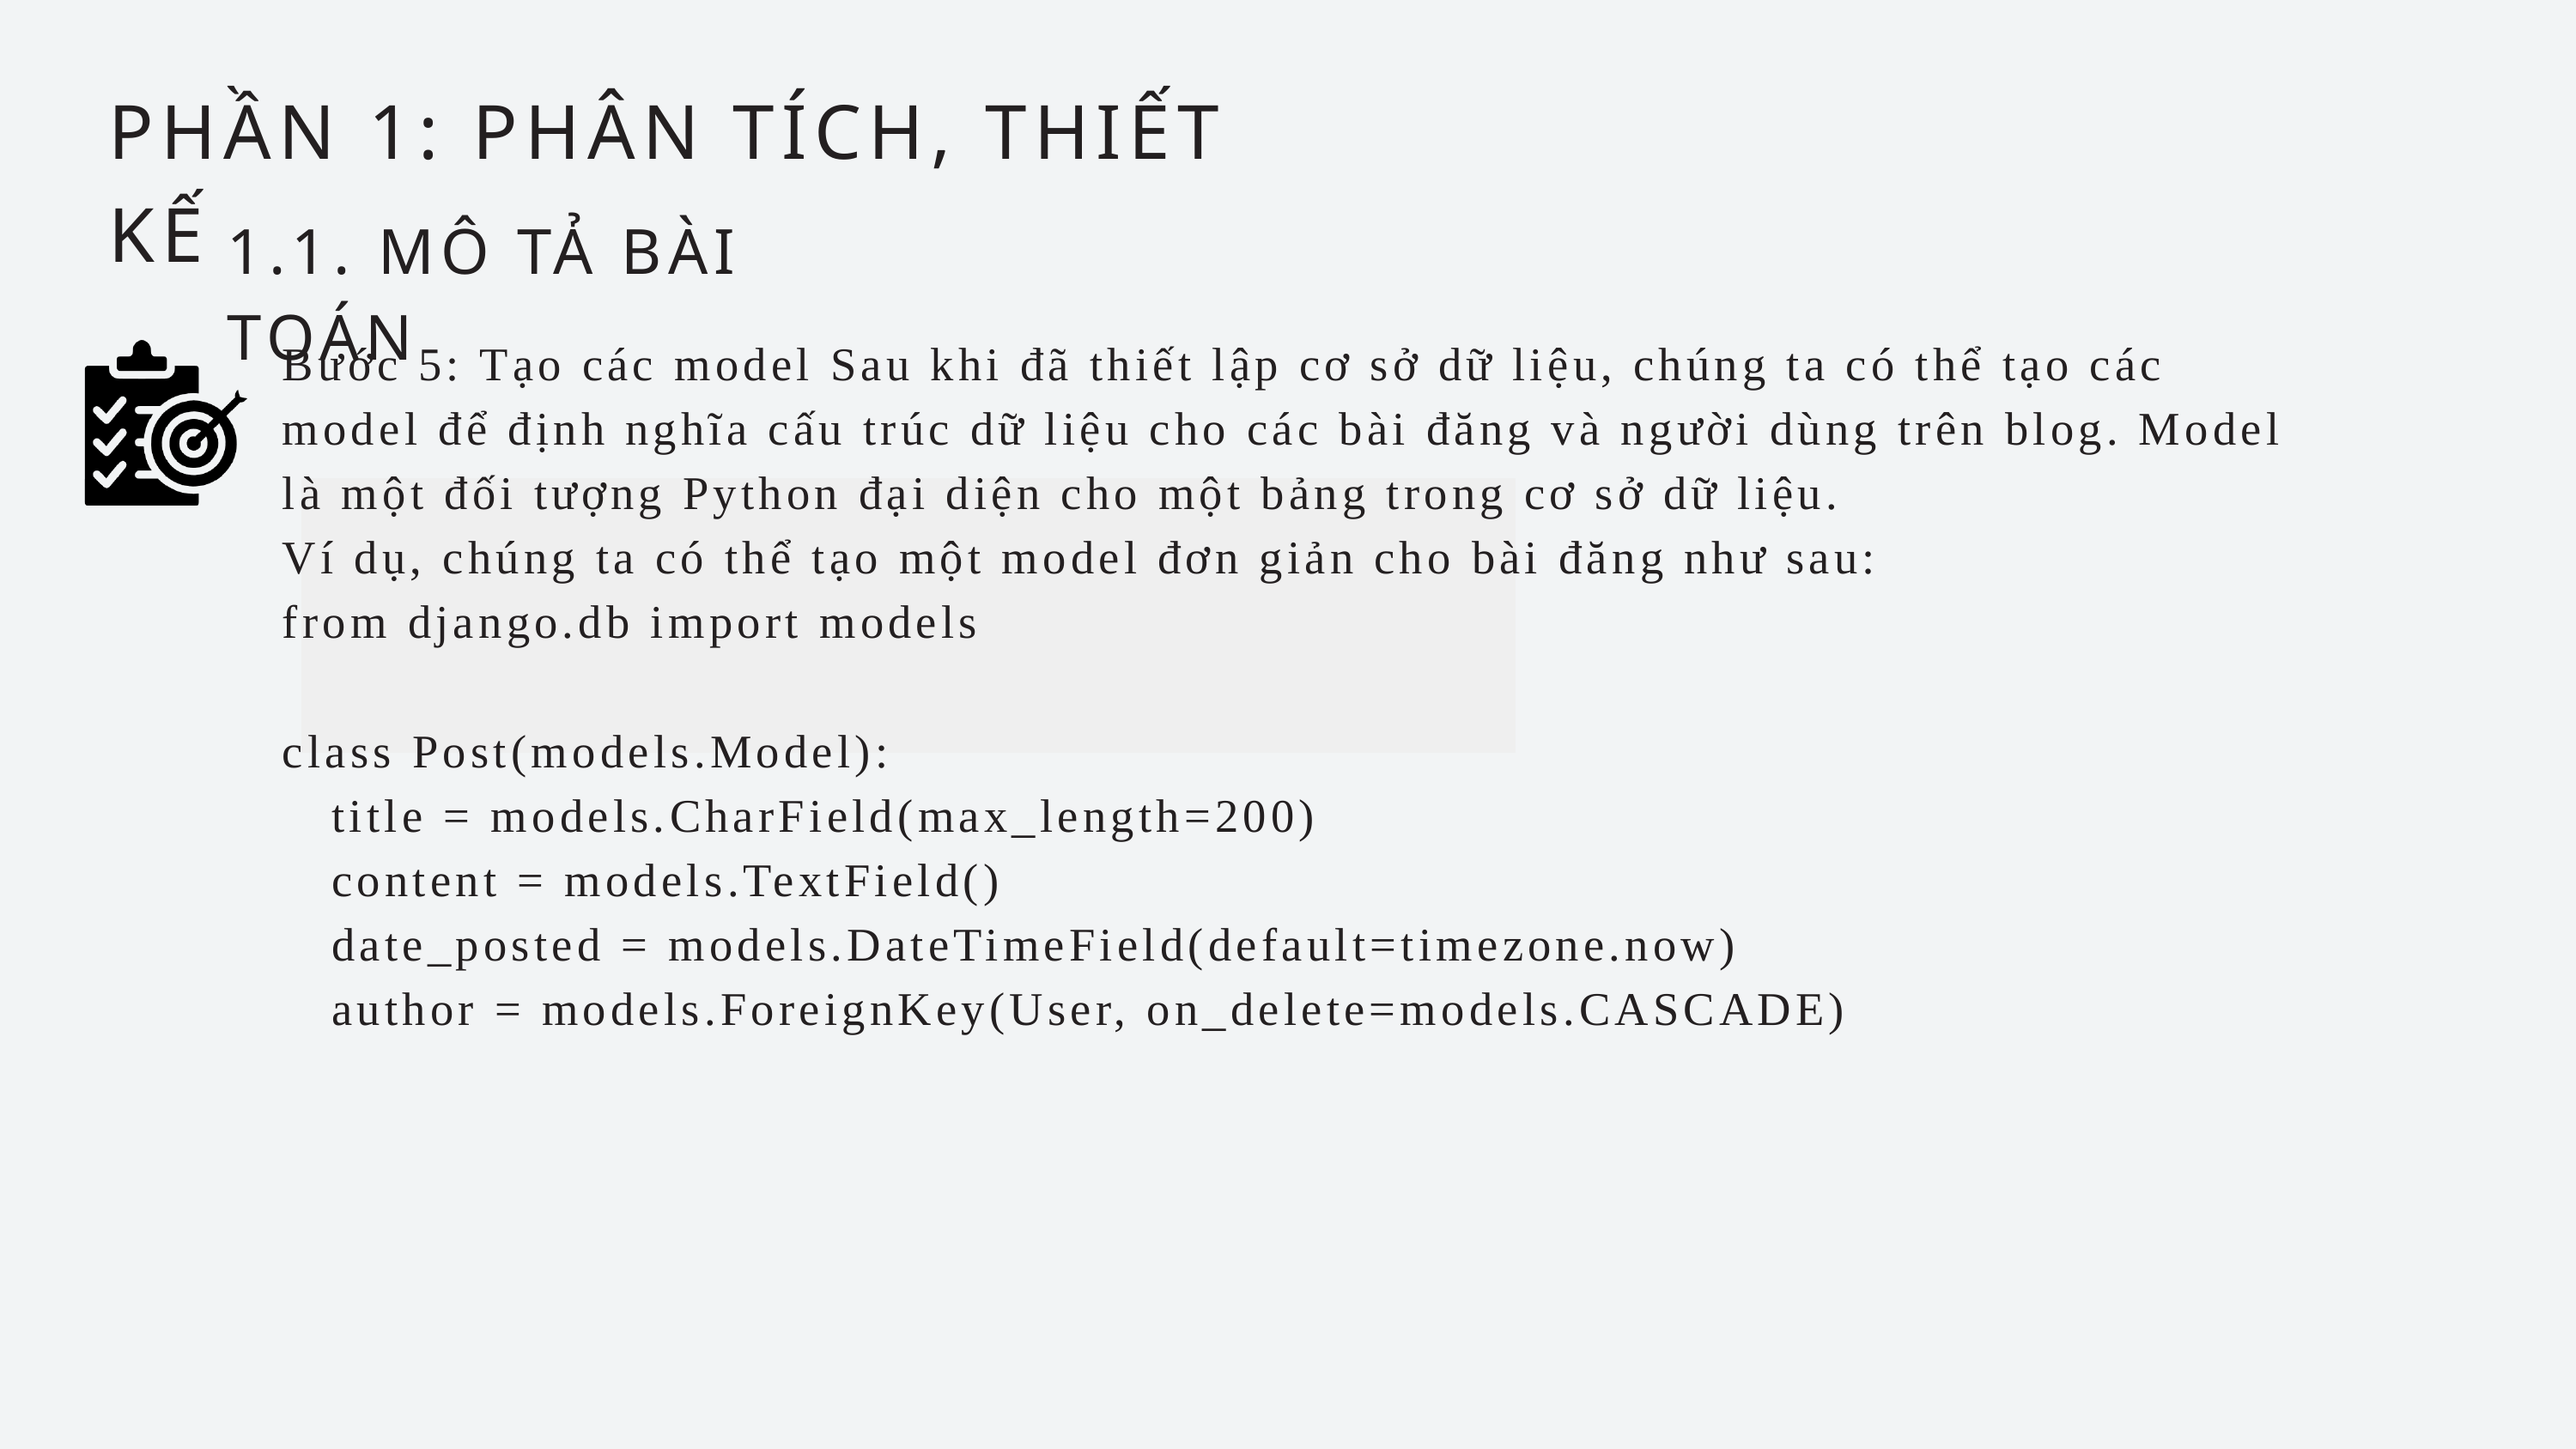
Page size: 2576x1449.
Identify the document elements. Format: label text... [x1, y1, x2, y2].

picture [83, 340, 248, 506]
text_box Bước 5: Tạo các model Sau khi đã thiết lập cơ sở dữ liệu, chúng ta có thể tạo các model để định nghĩa cấu trúc dữ liệu cho các bài đăng và người dùng trên blog. Model là một đối tượng Python đại diện cho một bảng trong cơ sở dữ liệu. Ví dụ, chúng ta có thể tạo một model đơn giản cho bài đăng như sau: from django.db import models class Post(models.Model): title = models.CharField(max_length=200) content = models.TextField() date_posted = models.DateTimeField(default=timezone.now) author = models.ForeignKey(User, on_delete=models.CASCADE) [282, 325, 2303, 1100]
text_box 1.1. MÔ TẢ BÀI TOÁN [227, 201, 912, 378]
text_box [301, 477, 1516, 753]
text_box PHẦN 1: PHÂN TÍCH, THIẾT KẾ [108, 70, 1255, 338]
